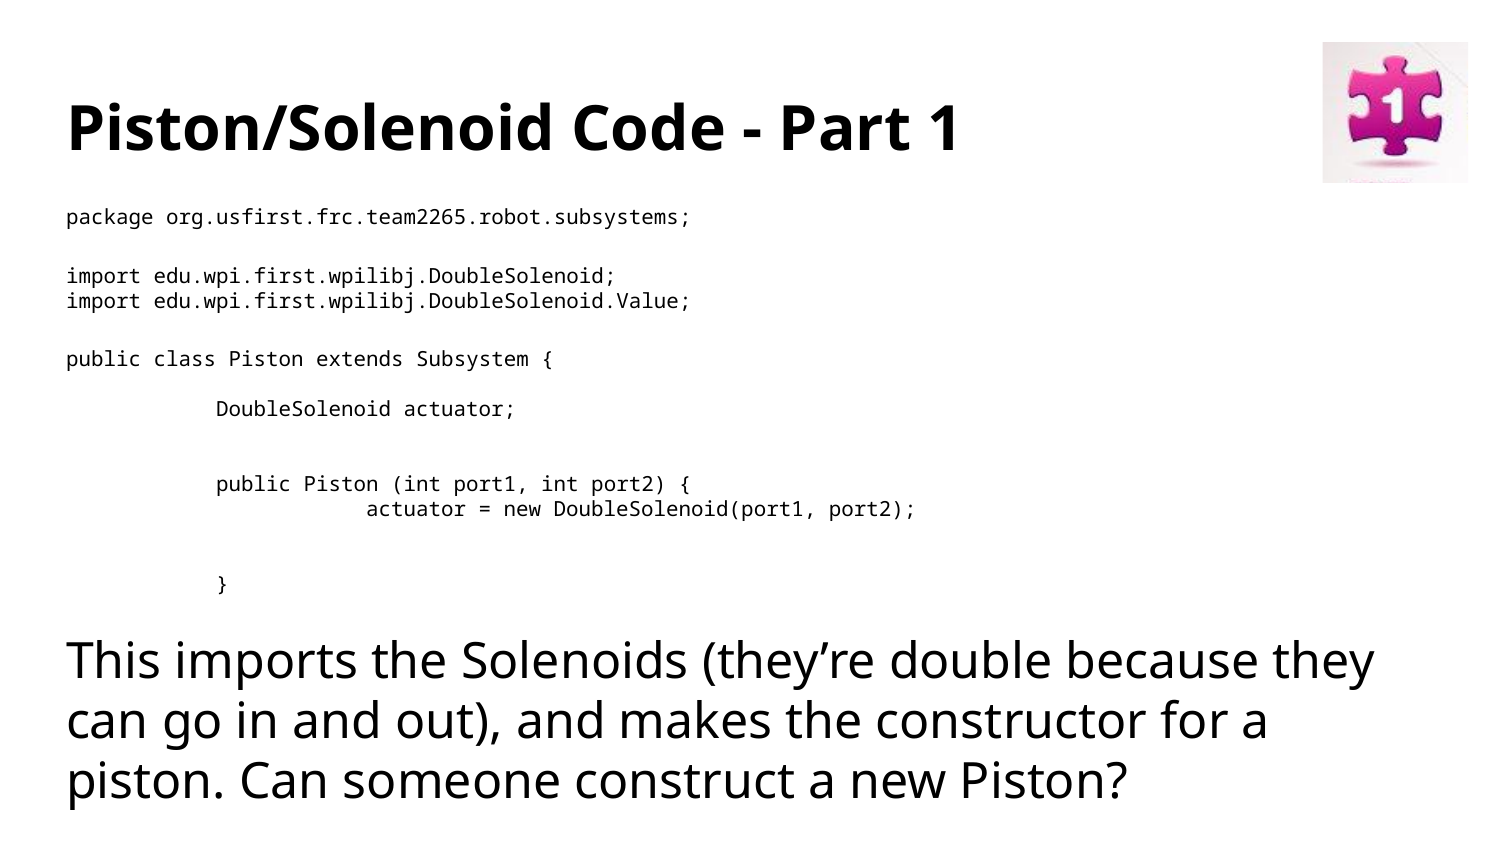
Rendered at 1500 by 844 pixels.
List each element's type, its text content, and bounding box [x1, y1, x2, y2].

picture [1322, 42, 1469, 183]
title Piston/Solenoid Code - Part 1 [51, 72, 1317, 176]
list package org.usfirst.frc.team2265.robot.subsystems; import edu.wpi.first.wpilibj.DoubleSolenoid; import edu.wpi.first.wpilibj.DoubleSolenoid.Value; public class Piston extends Subsystem { DoubleSolenoid actuator; public Piston (int port1, int port2) { actuator = new DoubleSolenoid(port1, port2); } This imports the Solenoids (they’re double because they can go in and out), and makes the constructor for a piston. Can someone construct a new Piston? [51, 189, 1449, 750]
